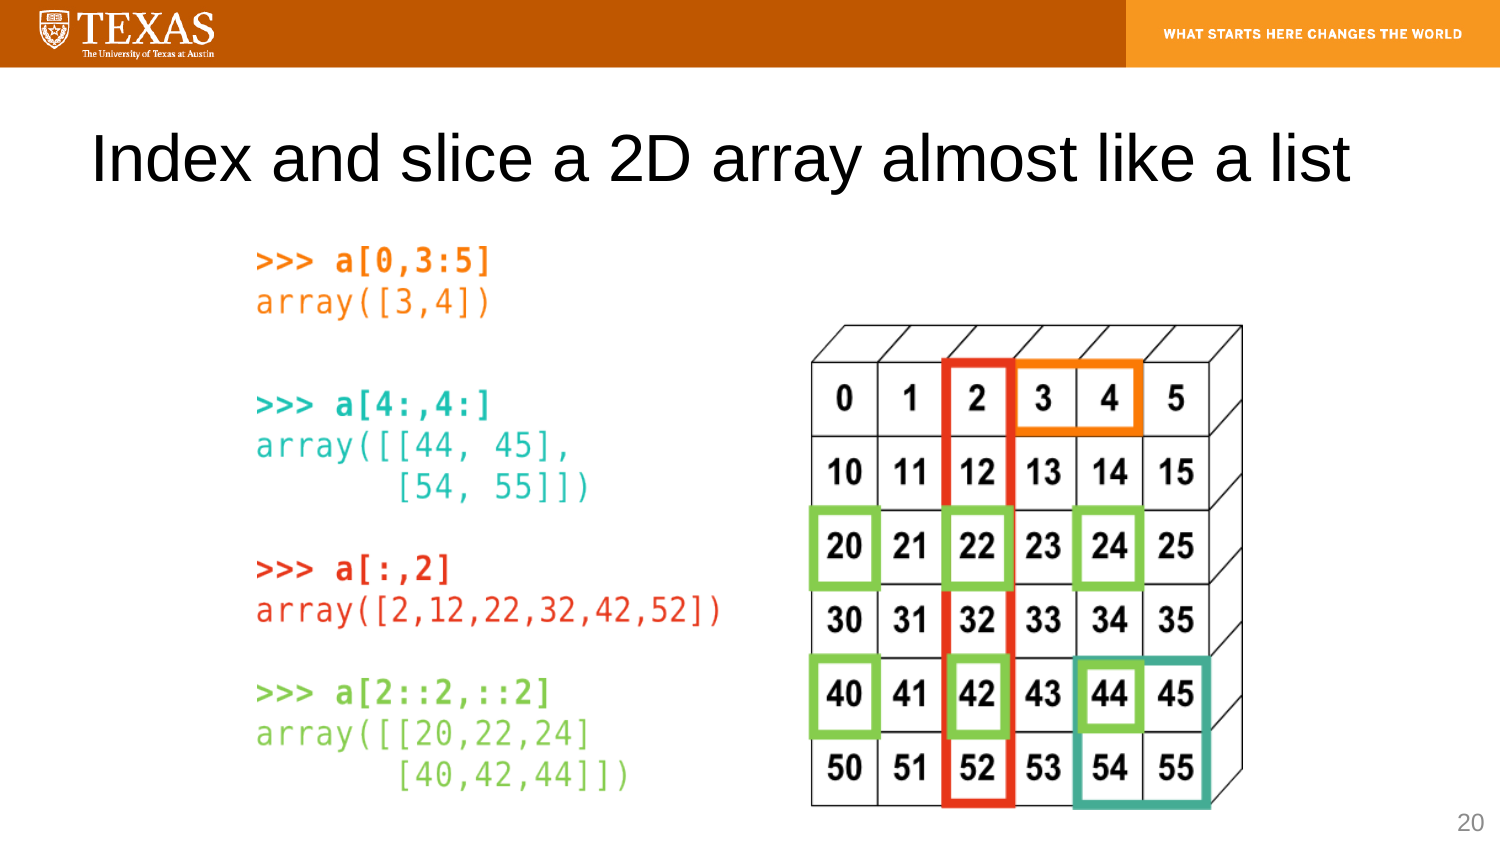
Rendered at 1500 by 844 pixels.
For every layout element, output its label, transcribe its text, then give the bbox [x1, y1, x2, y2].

title Index and slice a 2D array almost like a list [75, 84, 1425, 225]
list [256, 246, 1243, 810]
picture [0, 0, 1500, 844]
slide_number 20 [1162, 798, 1500, 844]
